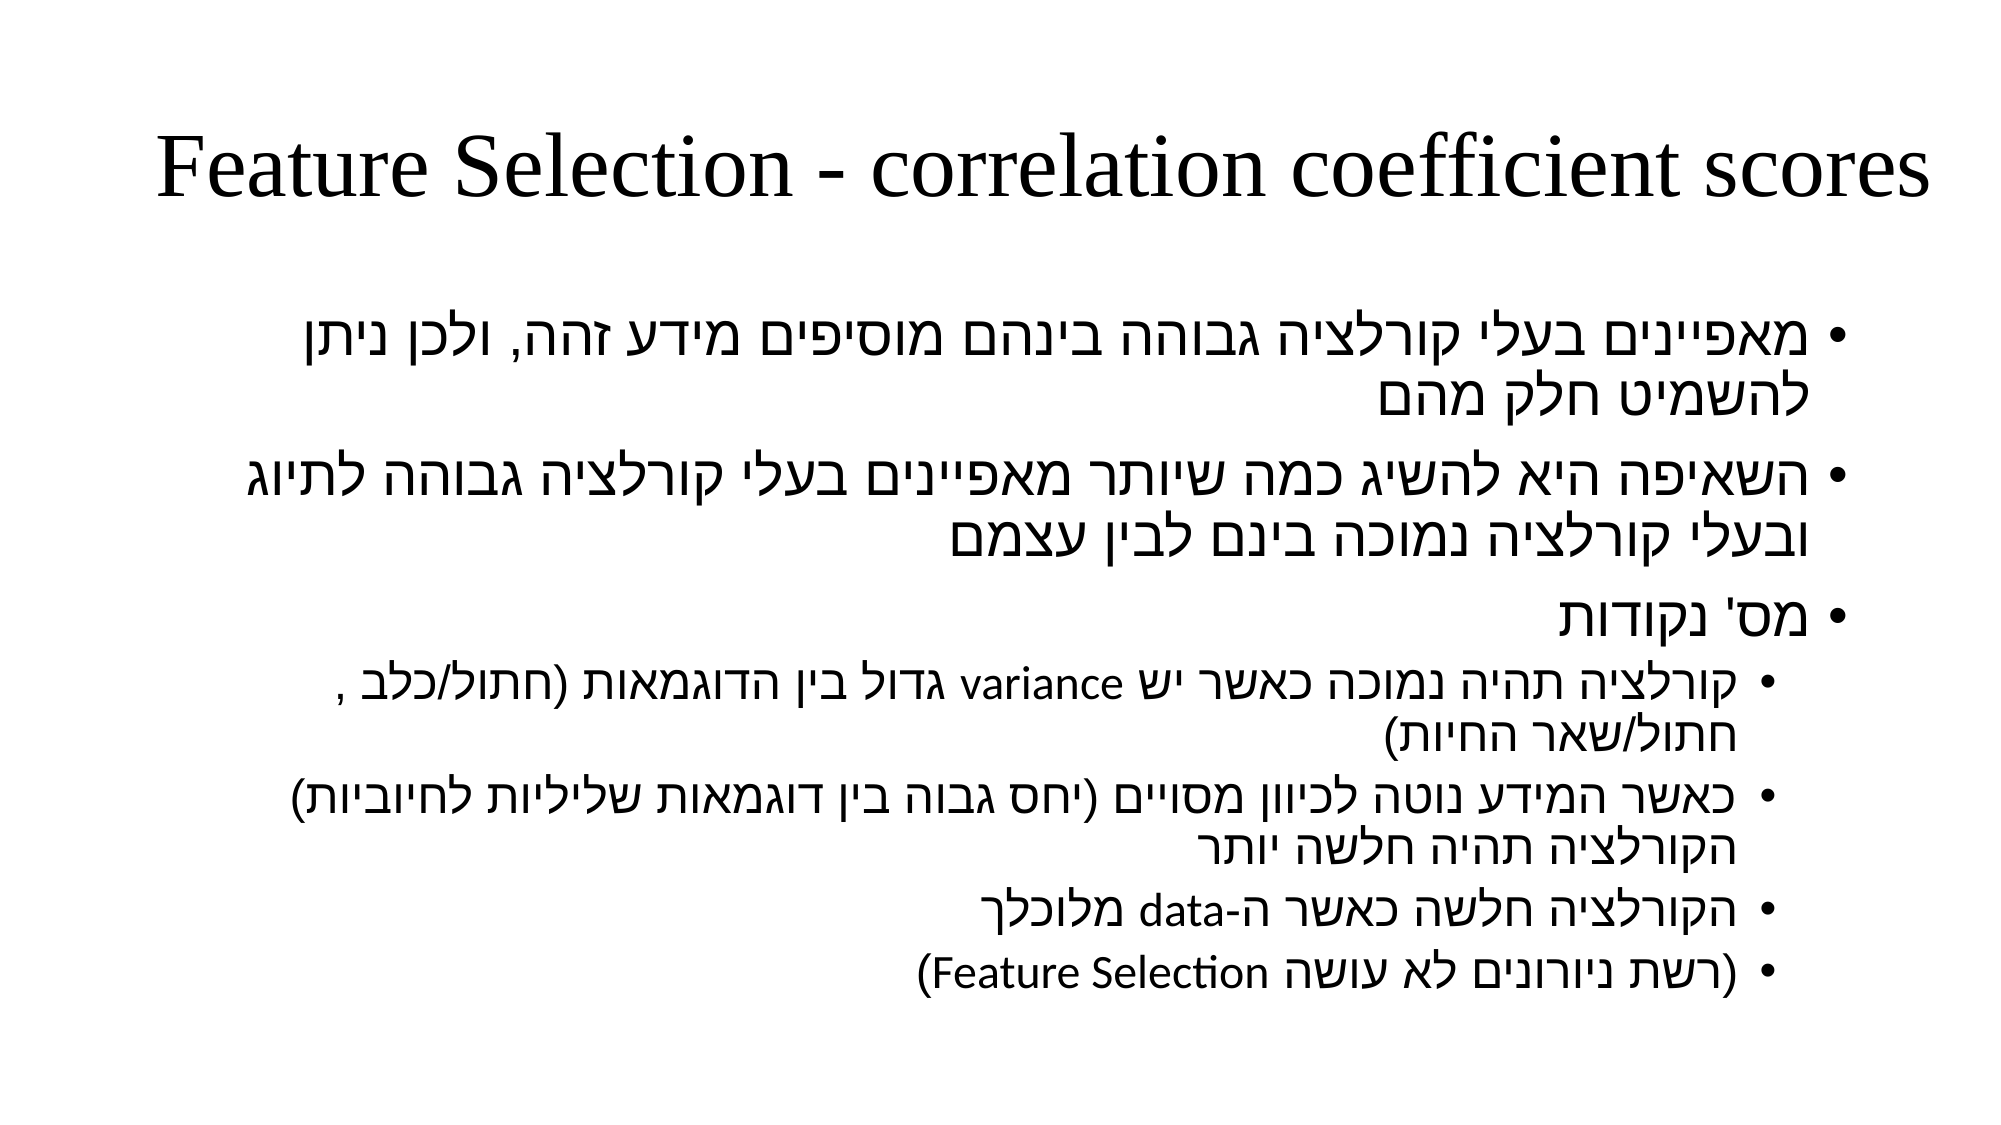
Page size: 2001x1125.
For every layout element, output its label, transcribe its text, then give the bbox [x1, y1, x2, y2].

title Feature Selection - correlation coefficient scores [0, 58, 1951, 276]
list מאפיינים בעלי קורלציה גבוהה בינהם מוסיפים מידע זהה, ולכן ניתן להשמיט חלק מהם השאיפה היא להשיג כמה שיותר מאפיינים בעלי קורלציה גבוהה לתיוג ובעלי קורלציה נמוכה בינם לבין עצמם מס' נקודות קורלציה תהיה נמוכה כאשר יש variance גדול בין הדוגמאות (חתול/כלב , חתול/שאר החיות) כאשר המידע נוטה לכיוון מסויים (יחס גבוה בין דוגמאות שליליות לחיוביות) הקורלציה תהיה חלשה יותר הקורלציה חלשה כאשר ה-data מלוכלך (רשת ניורונים לא עושה Feature Selection) [137, 299, 1863, 1014]
